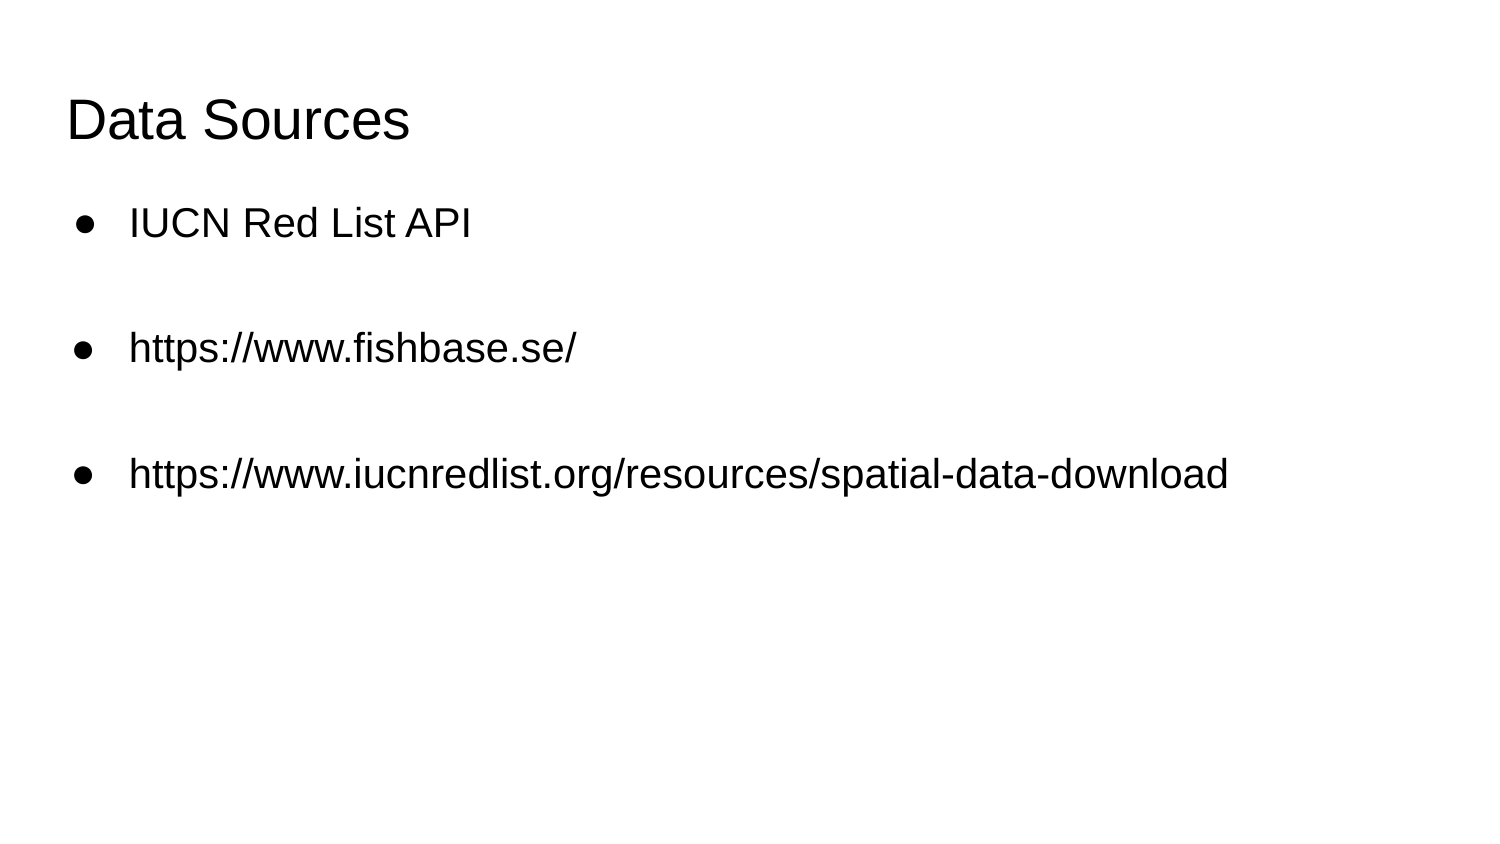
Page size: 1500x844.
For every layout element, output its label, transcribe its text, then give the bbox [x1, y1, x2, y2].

title Data Sources [51, 72, 1449, 167]
list IUCN Red List API https://www.fishbase.se/ https://www.iucnredlist.org/resources/spatial-data-download [38, 189, 1437, 750]
